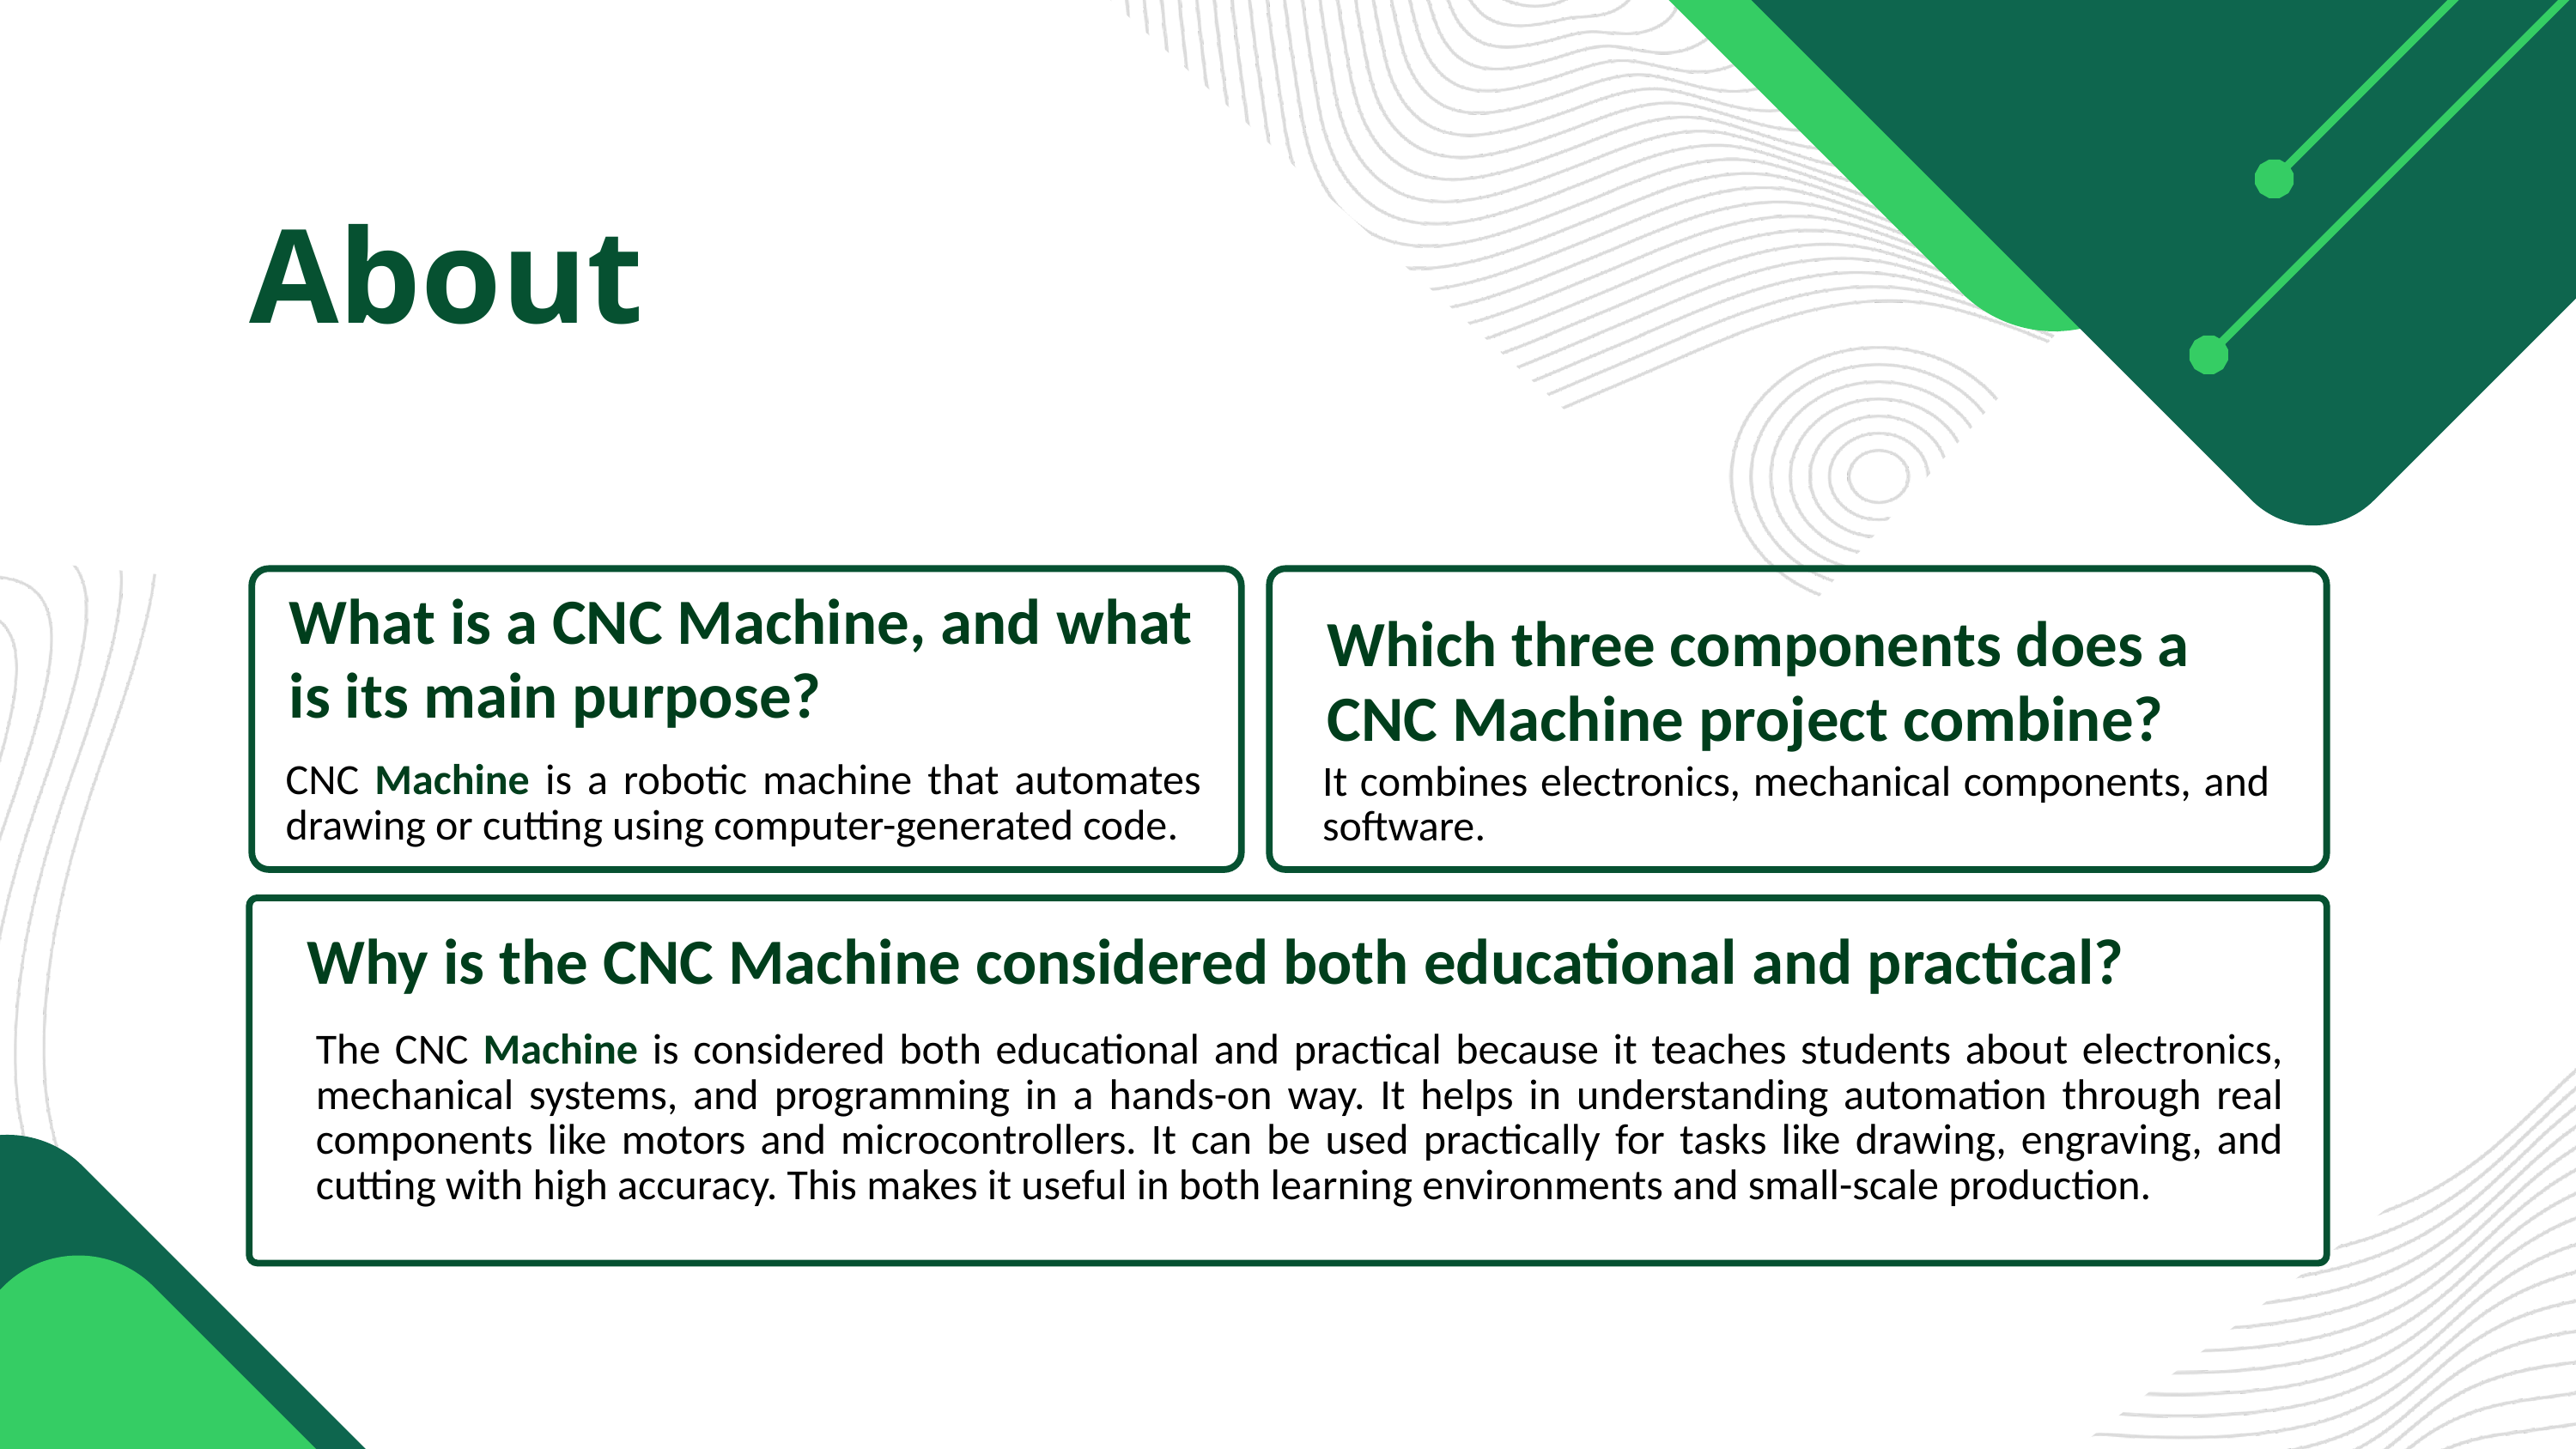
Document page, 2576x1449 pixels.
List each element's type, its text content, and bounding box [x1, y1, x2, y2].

text_box [0, 557, 224, 1238]
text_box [1791, 0, 2576, 326]
text_box [1109, 0, 2058, 565]
text_box [2075, 1062, 2576, 1449]
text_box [248, 897, 2327, 1264]
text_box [252, 548, 1242, 870]
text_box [1269, 568, 2327, 870]
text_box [1709, 0, 1787, 230]
text_box About [249, 216, 1428, 349]
text_box [2200, 332, 2232, 364]
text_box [0, 1324, 453, 1443]
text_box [0, 1445, 524, 1449]
